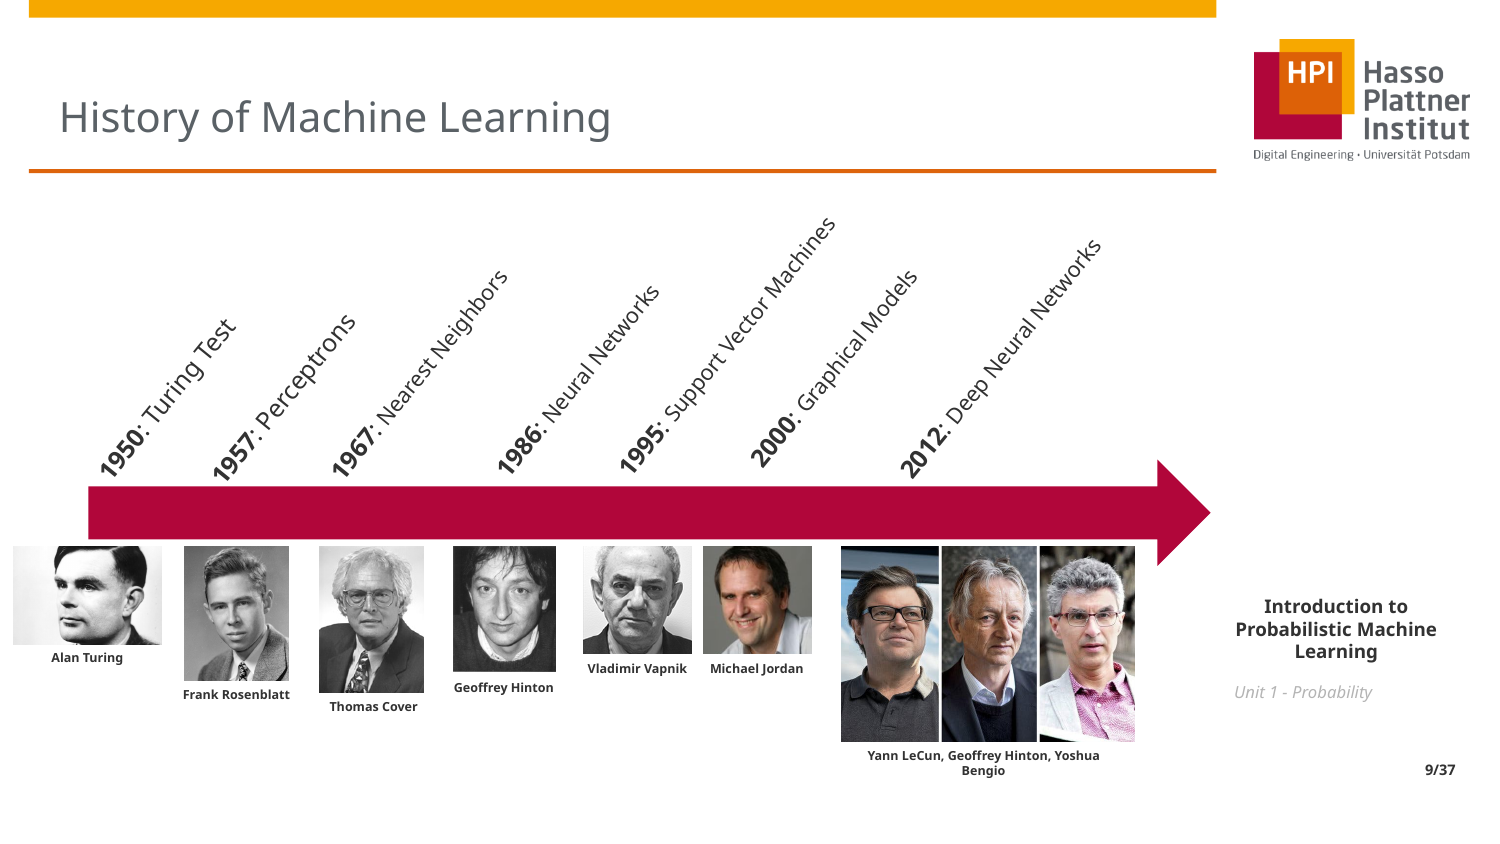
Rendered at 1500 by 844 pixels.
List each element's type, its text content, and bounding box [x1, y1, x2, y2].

text_box Thomas Cover [295, 691, 452, 722]
text_box Alan Turing [9, 646, 166, 673]
text_box Michael Jordan [678, 653, 835, 684]
picture [583, 546, 692, 655]
picture [1254, 39, 1470, 161]
text_box 1957: Perceptrons [203, 306, 375, 502]
text_box 1995: Support Vector Machines [611, 209, 854, 492]
text_box 2012: Deep Neural Networks [878, 212, 1135, 513]
text_box 1967: Nearest Neighbors [319, 256, 531, 502]
text_box Frank Rosenblatt [158, 679, 314, 710]
picture [319, 546, 424, 693]
text_box [86, 457, 1213, 568]
picture [452, 546, 556, 673]
text_box 1986: Neural Networks [478, 262, 689, 507]
picture [184, 546, 289, 682]
text_box 2000: Graphical Models [732, 248, 947, 497]
text_box Geoffrey Hinton [425, 672, 582, 703]
text_box Yann LeCun, Geoffrey Hinton, Yoshua Bengio [831, 742, 1136, 784]
picture [13, 546, 162, 645]
title History of Machine Learning [58, 17, 1187, 170]
text_box 1950: Turing Test [87, 306, 258, 502]
text_box Vladimir Vapnik [559, 653, 678, 684]
picture [841, 546, 1135, 742]
picture [703, 546, 812, 655]
